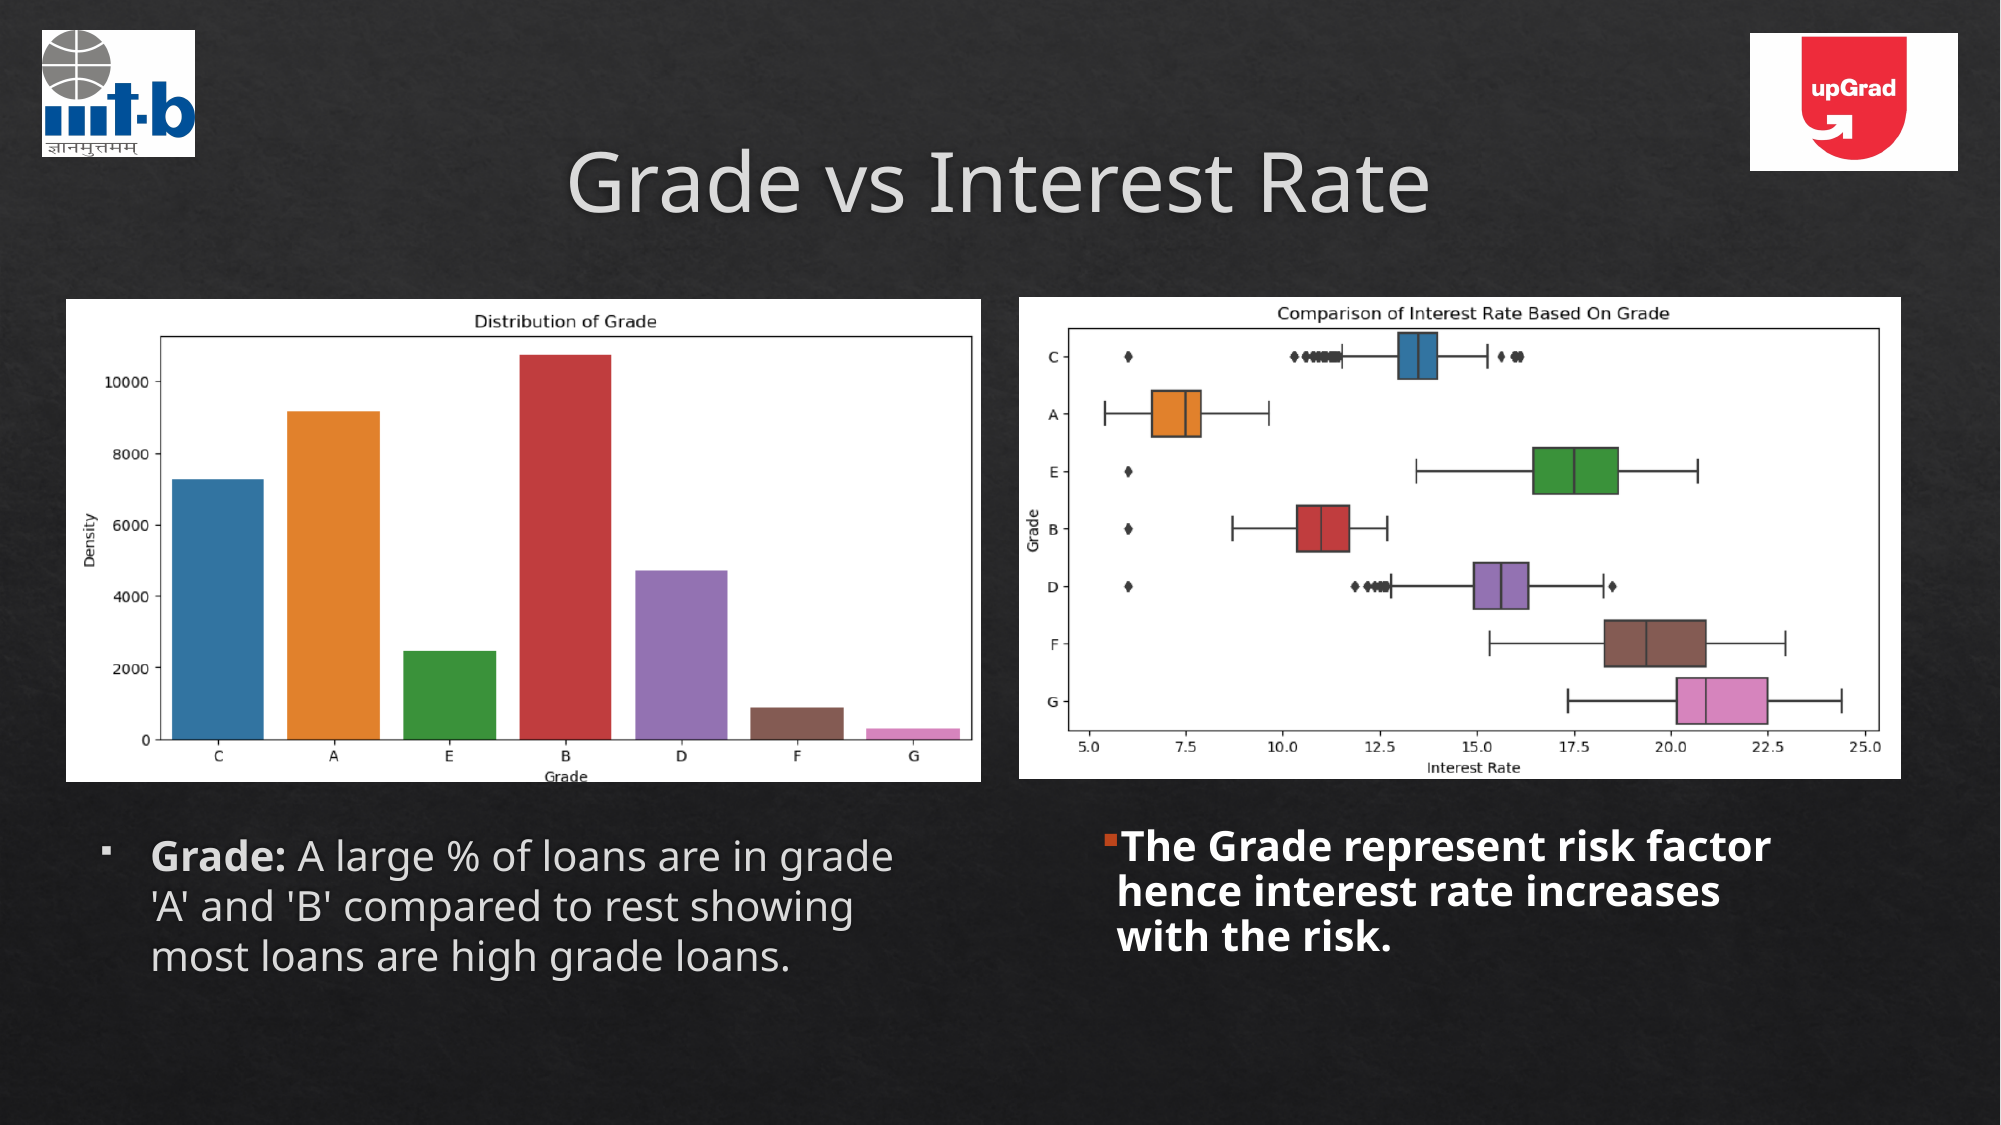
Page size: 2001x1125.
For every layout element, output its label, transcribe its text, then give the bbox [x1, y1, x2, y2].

title Grade vs Interest Rate [149, 99, 1849, 260]
picture [0, 0, 2001, 1125]
list Grade: A large % of loans are in grade 'A' and 'B' compared to rest showing most loans are high grade loans. [78, 822, 937, 1078]
text_box [1004, 703, 1802, 964]
text_box The Grade represent risk factor hence interest rate increases with the risk. [1101, 817, 1802, 1074]
